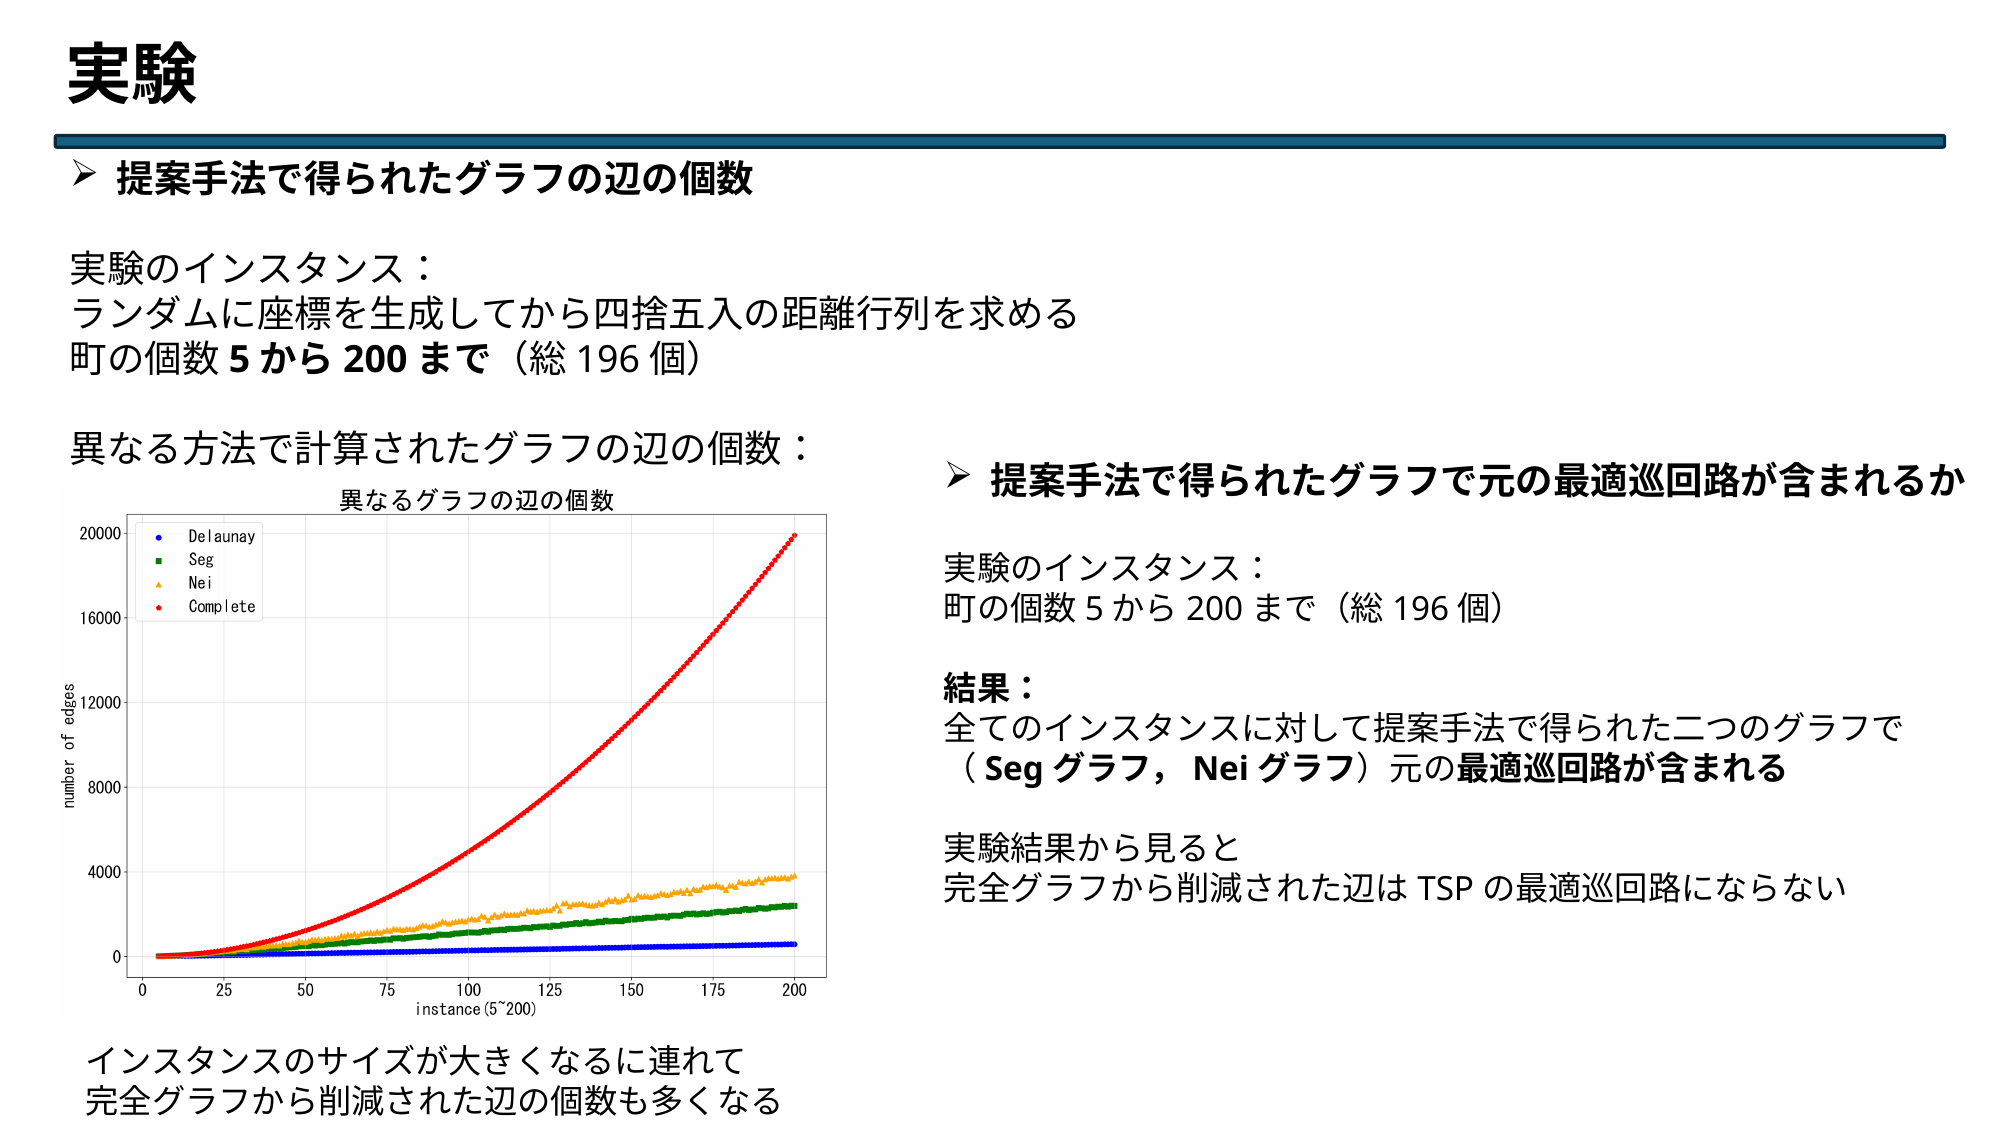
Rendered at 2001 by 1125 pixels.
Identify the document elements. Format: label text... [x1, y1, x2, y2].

picture [59, 486, 827, 1018]
text_box 提案手法で得られたグラフで元の最適巡回路が含まれるか 実験のインスタンス： 町の個数5から200まで（総196個） 結果： 全てのインスタンスに対して提案手法で得られた二つのグラフで（Segグラフ，Neiグラフ）元の最適巡回路が含まれる 実験結果から見ると 完全グラフから削減された辺はTSPの最適巡回路にならない [929, 449, 1982, 954]
text_box [53, 133, 1947, 149]
text_box 提案手法で得られたグラフの辺の個数 実験のインスタンス： ランダムに座標を生成してから四捨五入の距離行列を求める 町の個数5から200まで（総196個） 異なる方法で計算されたグラフの辺の個数： [54, 147, 1097, 477]
text_box 実験 [50, 24, 214, 120]
text_box インスタンスのサイズが大きくなるに連れて 完全グラフから削減された辺の個数も多くなる [71, 1033, 879, 1125]
